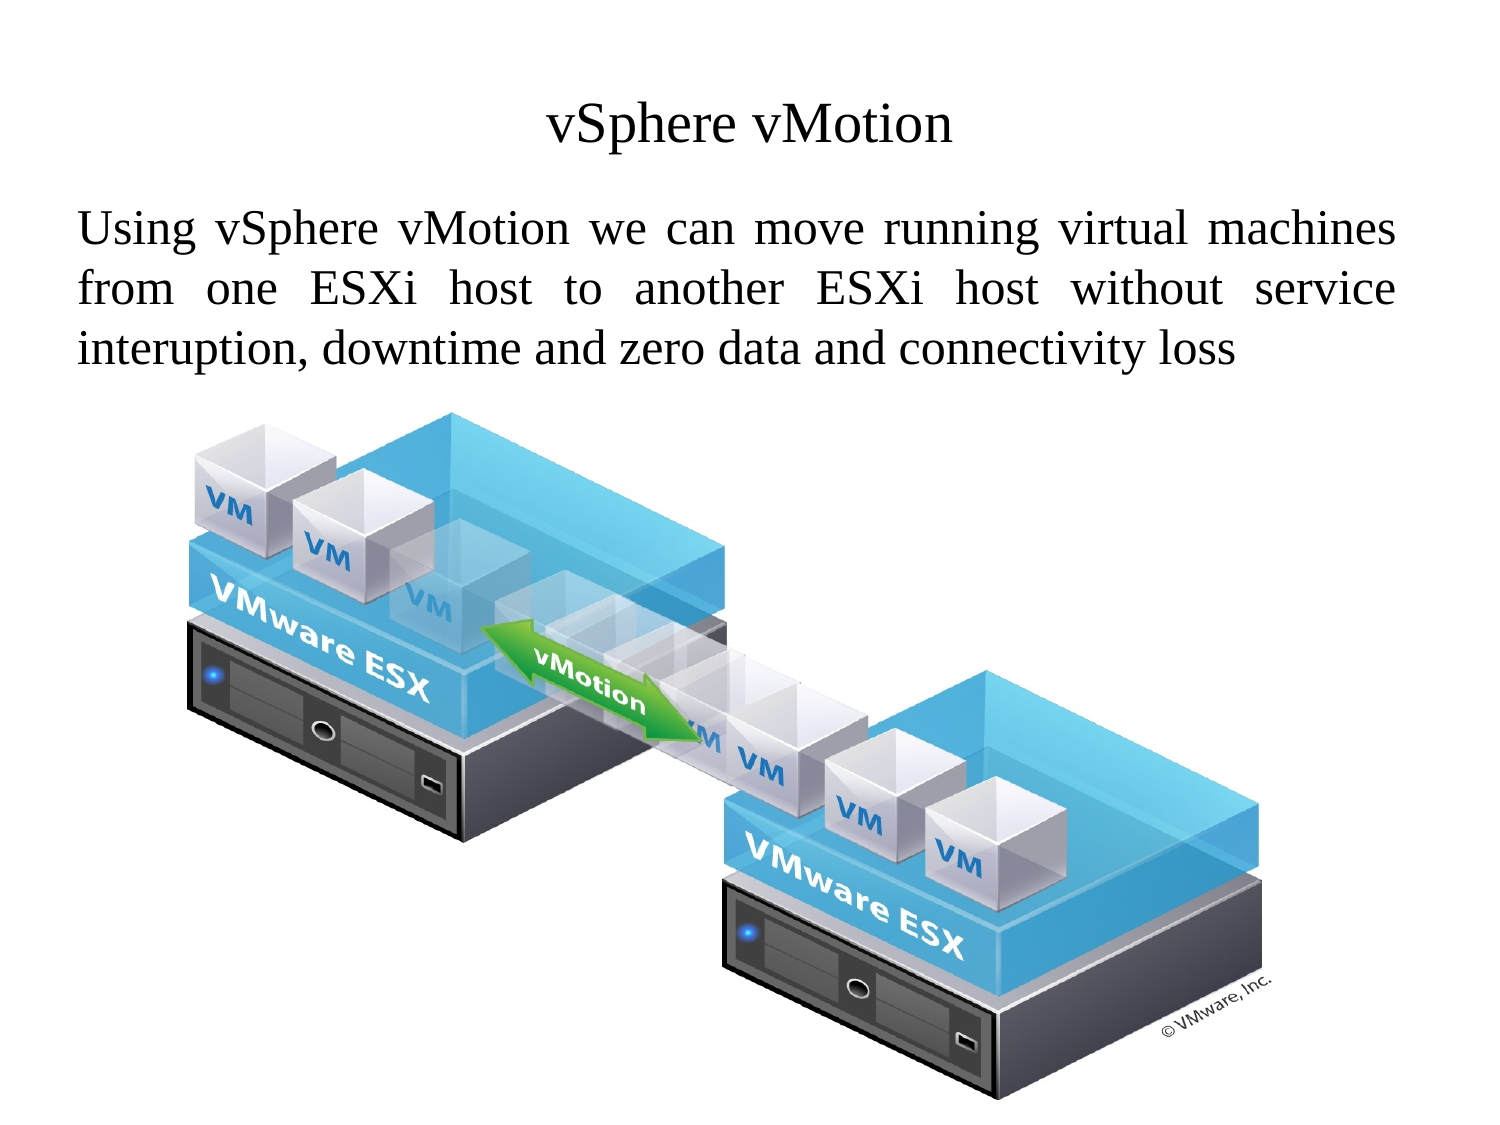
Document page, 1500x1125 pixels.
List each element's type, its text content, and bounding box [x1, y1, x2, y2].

title vSphere vMotion [75, 62, 1425, 175]
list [187, 412, 1276, 1101]
text_box Using vSphere vMotion we can move running virtual machines from one ESXi host to another ESXi host without service interuption, downtime and zero data and connectivity loss [62, 187, 1413, 383]
